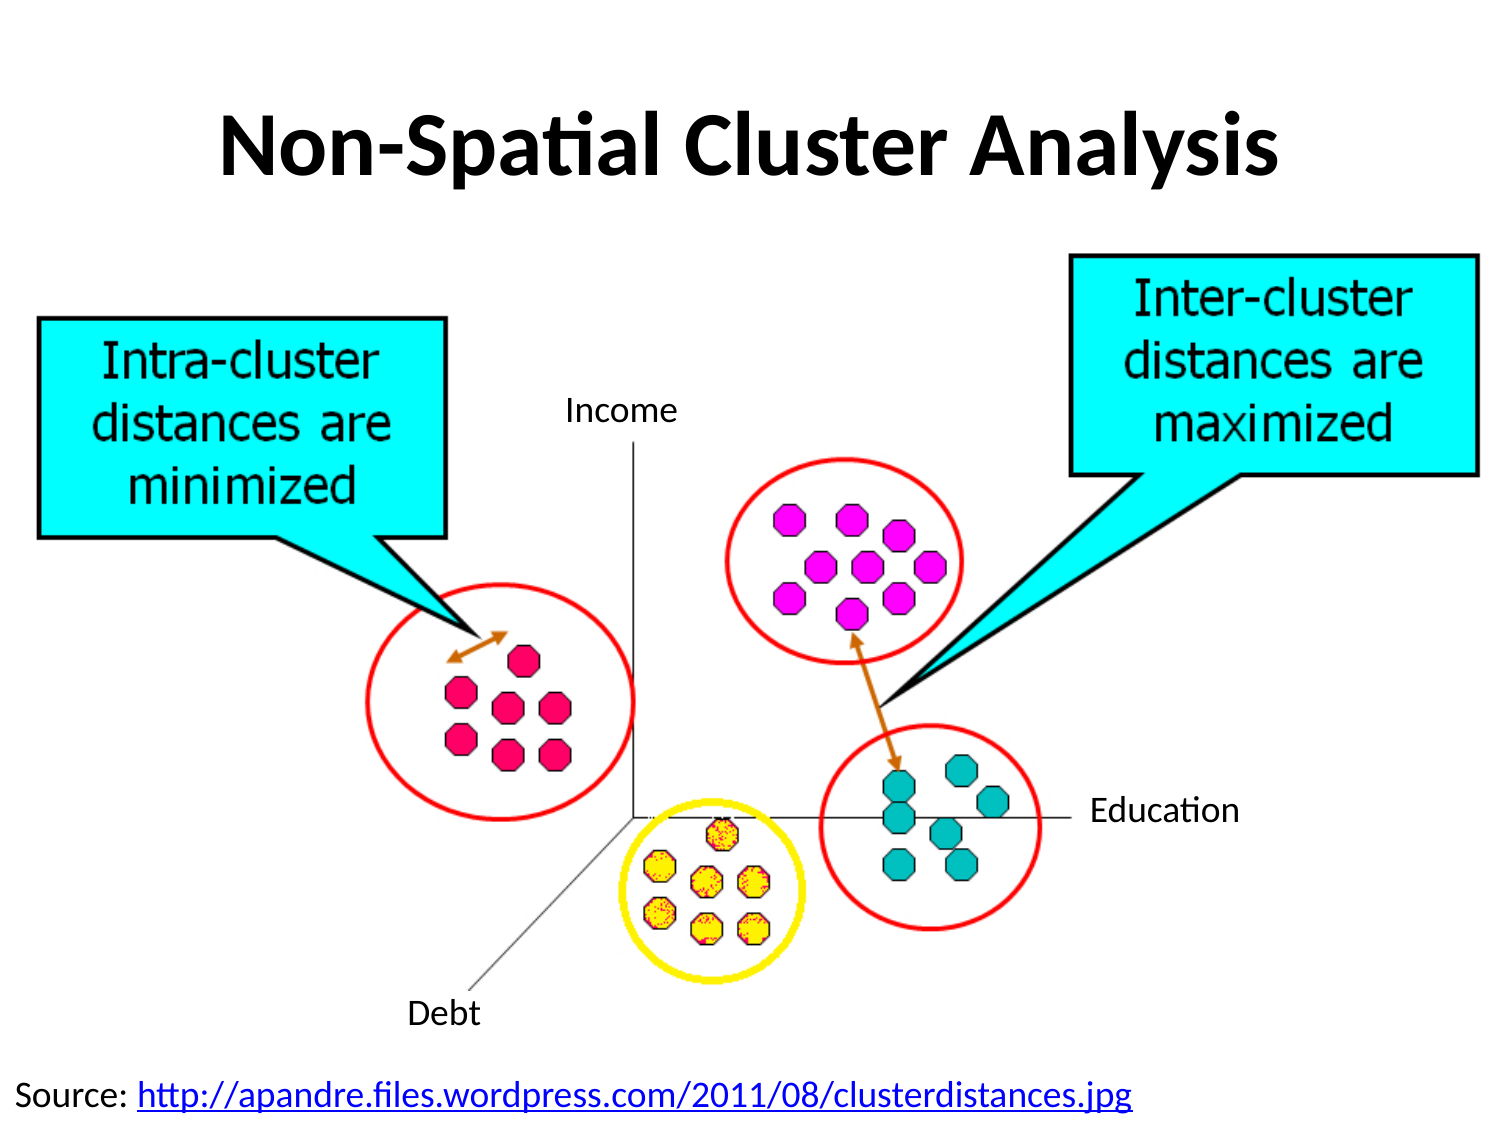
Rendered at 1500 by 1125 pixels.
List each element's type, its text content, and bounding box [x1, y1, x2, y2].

text_box Source: http://apandre.files.wordpress.com/2011/08/clusterdistances.jpg [0, 1062, 1475, 1123]
title Non-Spatial Cluster Analysis [75, 45, 1425, 233]
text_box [12, 249, 1488, 1042]
